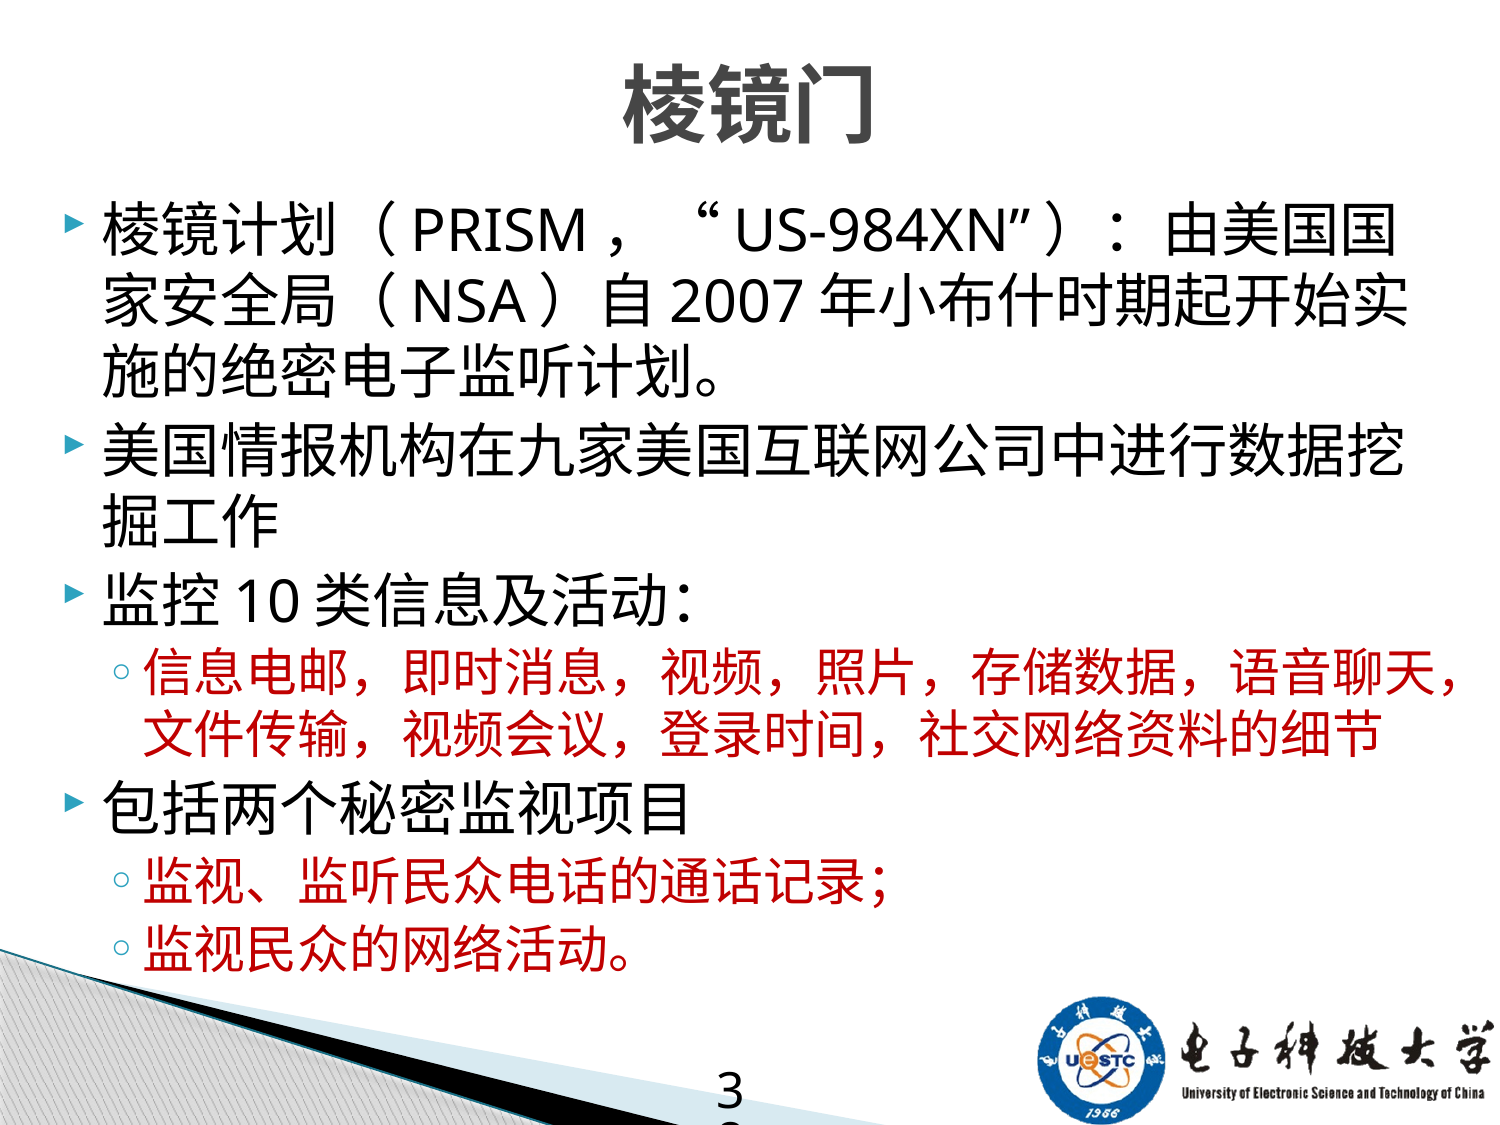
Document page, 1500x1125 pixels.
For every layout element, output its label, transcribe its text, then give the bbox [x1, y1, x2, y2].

slide_number 125 [213, 1022, 542, 1125]
slide_number 125 [0, 953, 29, 964]
slide_number 38 [701, 1051, 786, 1125]
list 棱镜计划（PRISM，“US-984XN”）：由美国国家安全局（NSA）自2007年小布什时期起开始实施的绝密电子监听计划。 美国情报机构在九家美国互联网公司中进行数据挖掘工作 监控10类信息及活动： 信息电邮，即时消息，视频，照片，存储数据，语音聊天，文件传输，视频会议，登录时间，社交网络资料的细节 包括两个秘密监视项目 监视、监听民众电话的通话记录； 监视民众的网络活动。 [29, 184, 1471, 1022]
picture [1037, 995, 1495, 1125]
title 棱镜门 [29, 32, 1471, 173]
